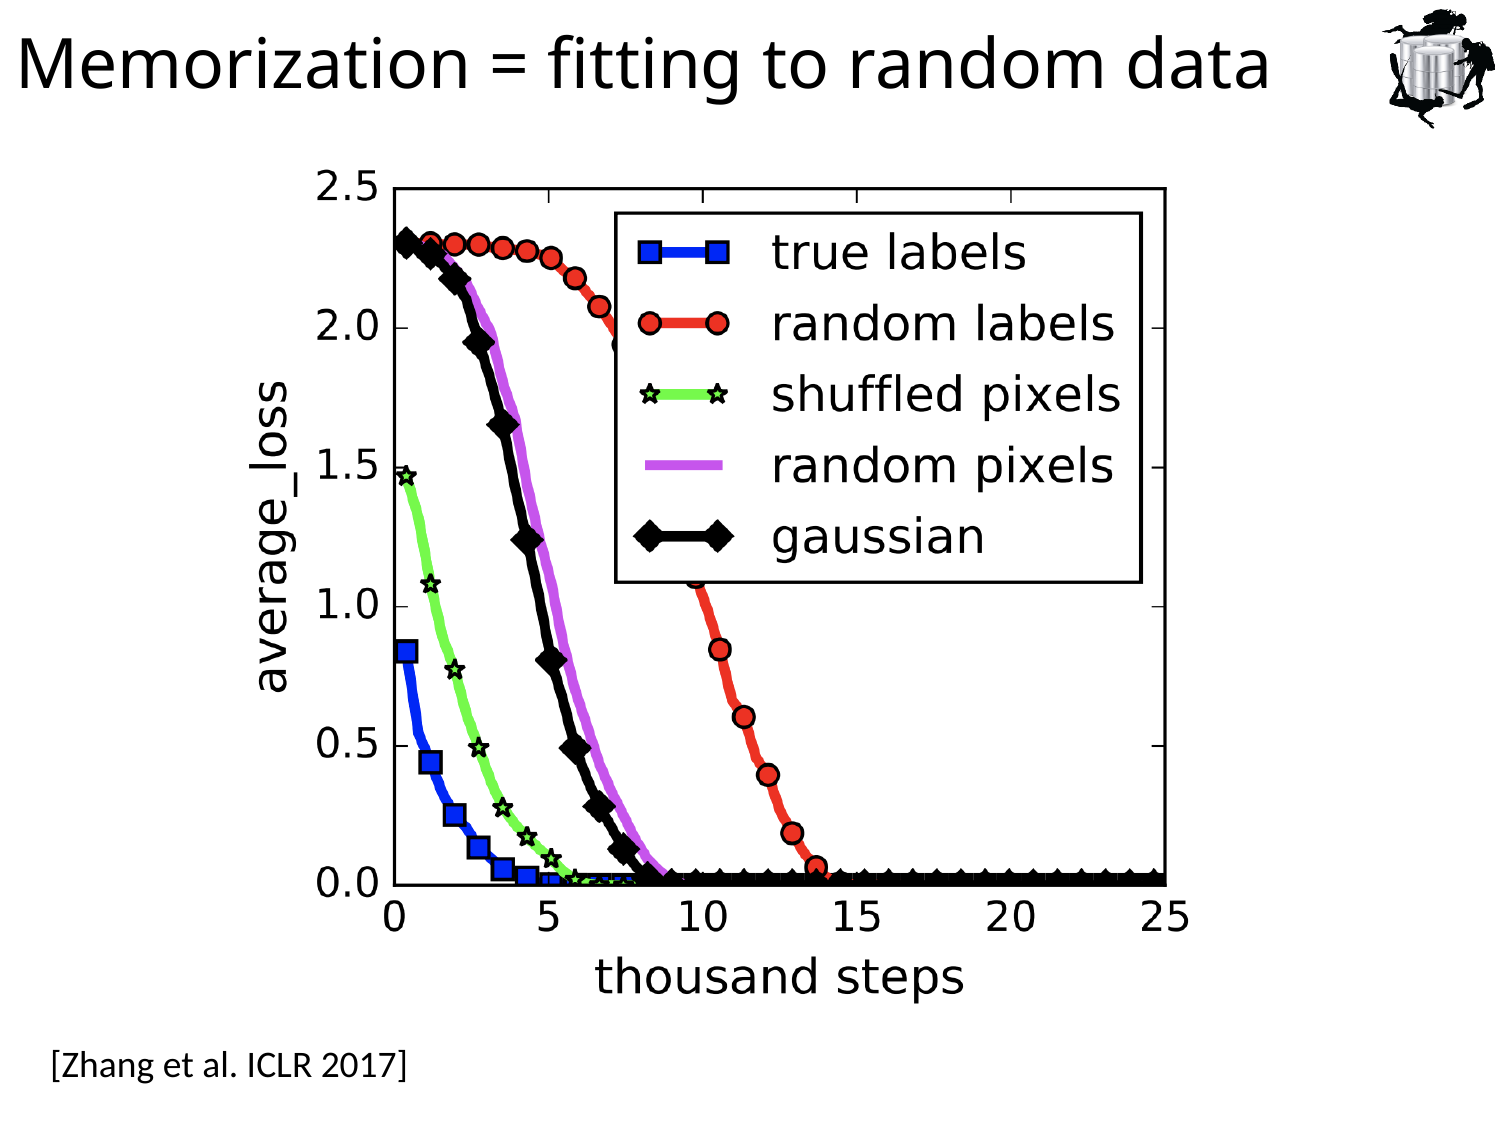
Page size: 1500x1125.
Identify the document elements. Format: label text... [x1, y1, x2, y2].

title Memorization = fitting to random data [0, 0, 1377, 131]
text_box [Zhang et al. ICLR 2017] [35, 1033, 424, 1093]
picture [1377, 5, 1498, 131]
picture [169, 130, 1207, 1034]
